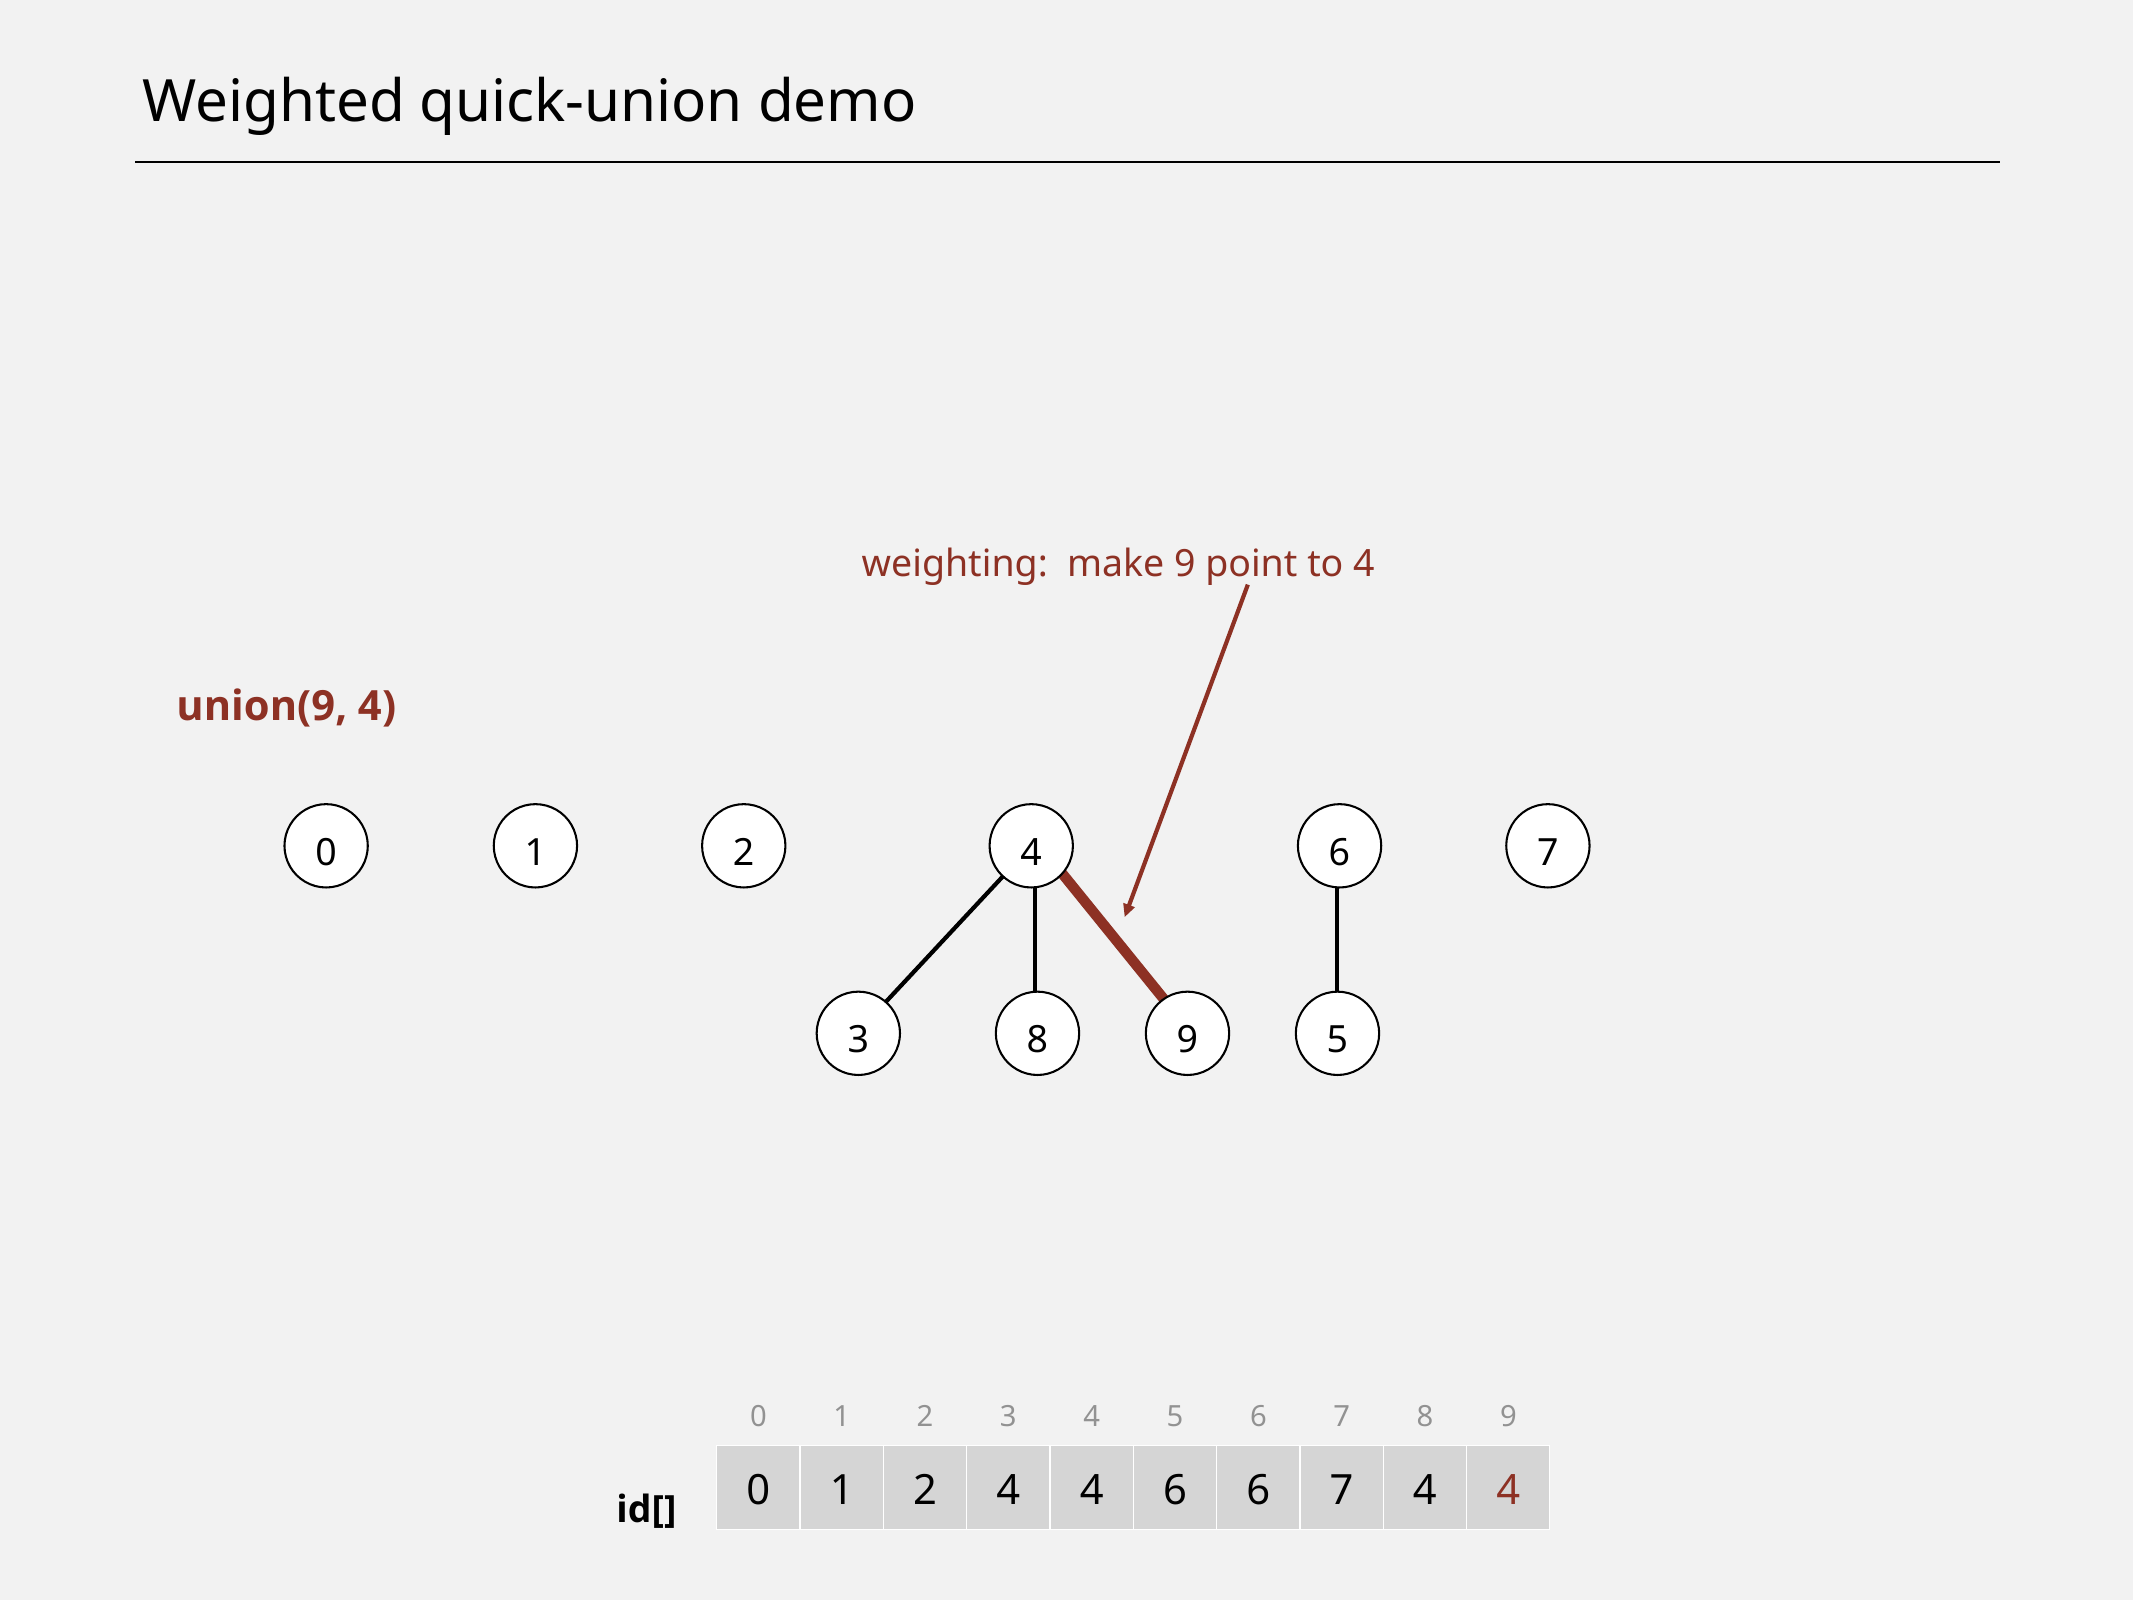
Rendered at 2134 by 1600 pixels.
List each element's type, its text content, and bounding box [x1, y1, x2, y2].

text_box union(9, 4) [158, 645, 415, 738]
text_box 8 [995, 991, 1080, 1075]
text_box 0 [284, 804, 368, 888]
text_box 2 [702, 804, 786, 888]
text_box 7 [1506, 804, 1590, 888]
text_box [1123, 584, 1248, 917]
text_box 9 [1145, 991, 1230, 1075]
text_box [599, 1383, 1551, 1530]
text_box weighting: make 9 point to 4 [843, 508, 1394, 593]
text_box 4 [989, 804, 1073, 888]
text_box 1 [493, 804, 578, 888]
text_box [1295, 803, 1382, 1076]
text_box 3 [816, 991, 901, 1075]
title Weighted quick-union demo [132, 0, 2001, 134]
